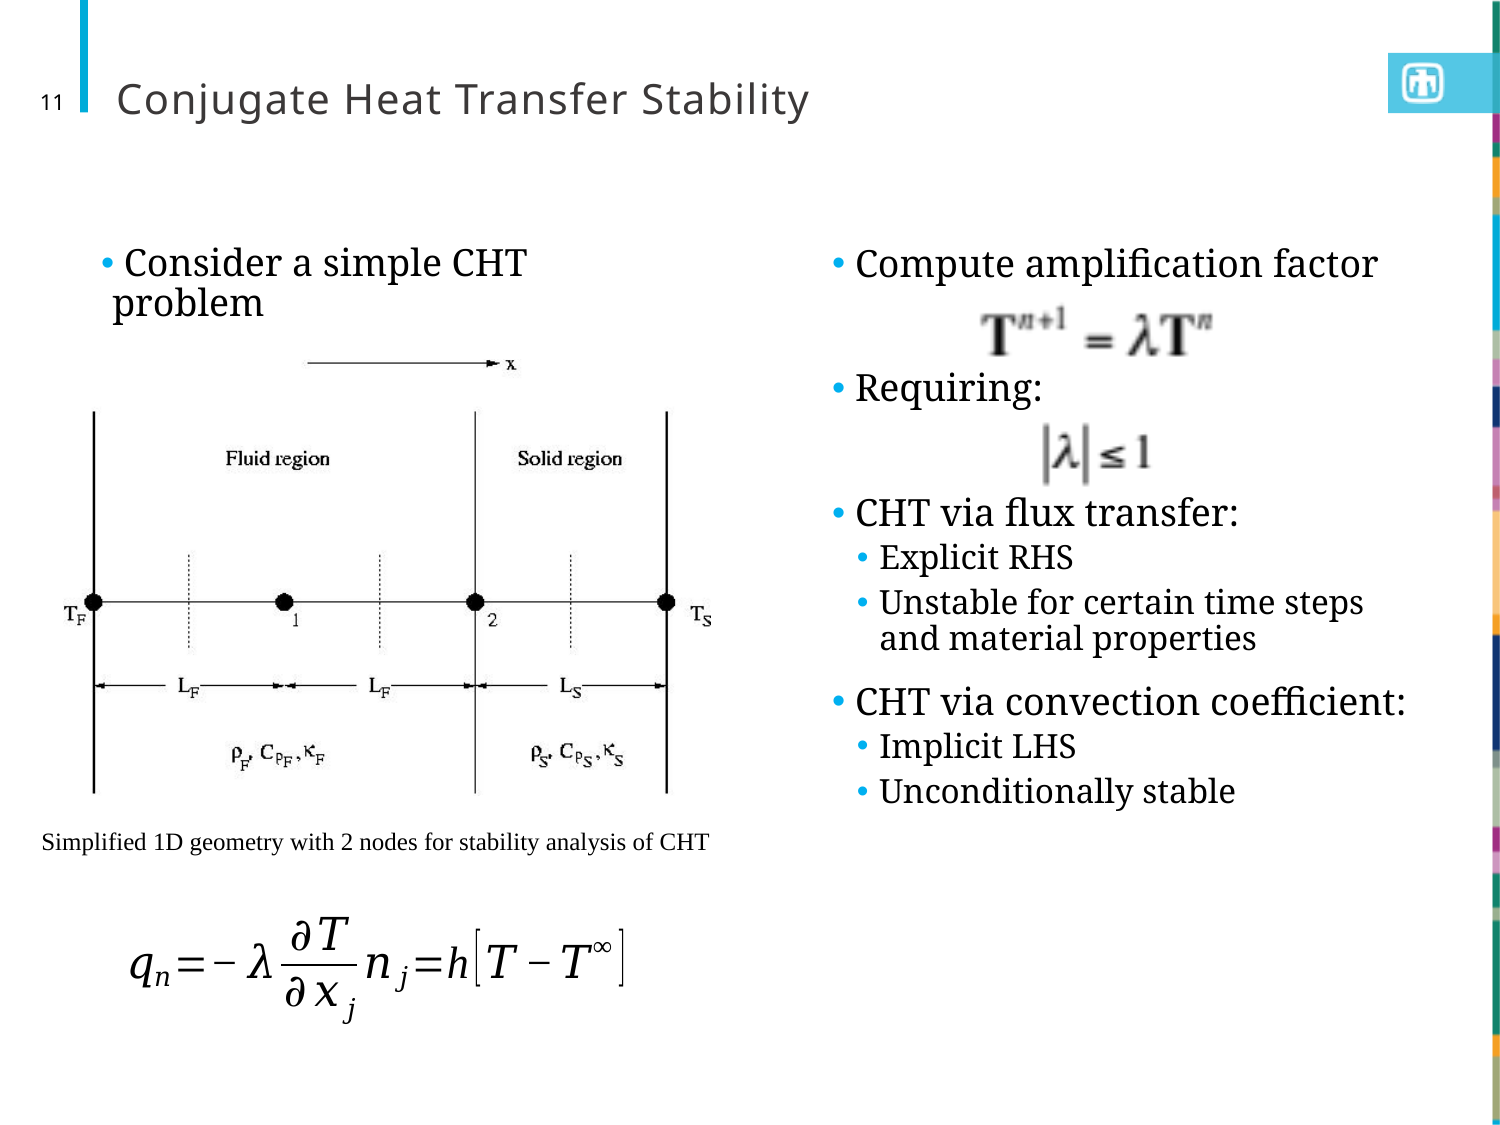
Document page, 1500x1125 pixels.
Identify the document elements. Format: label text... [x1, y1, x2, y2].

slide_number 11 [7, 73, 80, 133]
list Consider a simple CHT problem [101, 236, 688, 337]
picture [63, 358, 712, 796]
title Conjugate Heat Transfer Stability [101, 36, 1339, 131]
picture [1493, 1, 1500, 215]
picture [1401, 62, 1445, 104]
text_box Compute amplification factor Requiring: CHT via flux transfer: Explicit RHS Unstable for certain time steps and material properties CHT via convection coefficient: Implicit LHS Unconditionally stable [832, 237, 1419, 869]
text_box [1038, 415, 1155, 493]
text_box Simplified 1D geometry with 2 nodes for stability analysis of CHT [26, 818, 726, 864]
picture [1493, 330, 1499, 1120]
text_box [975, 292, 1221, 366]
